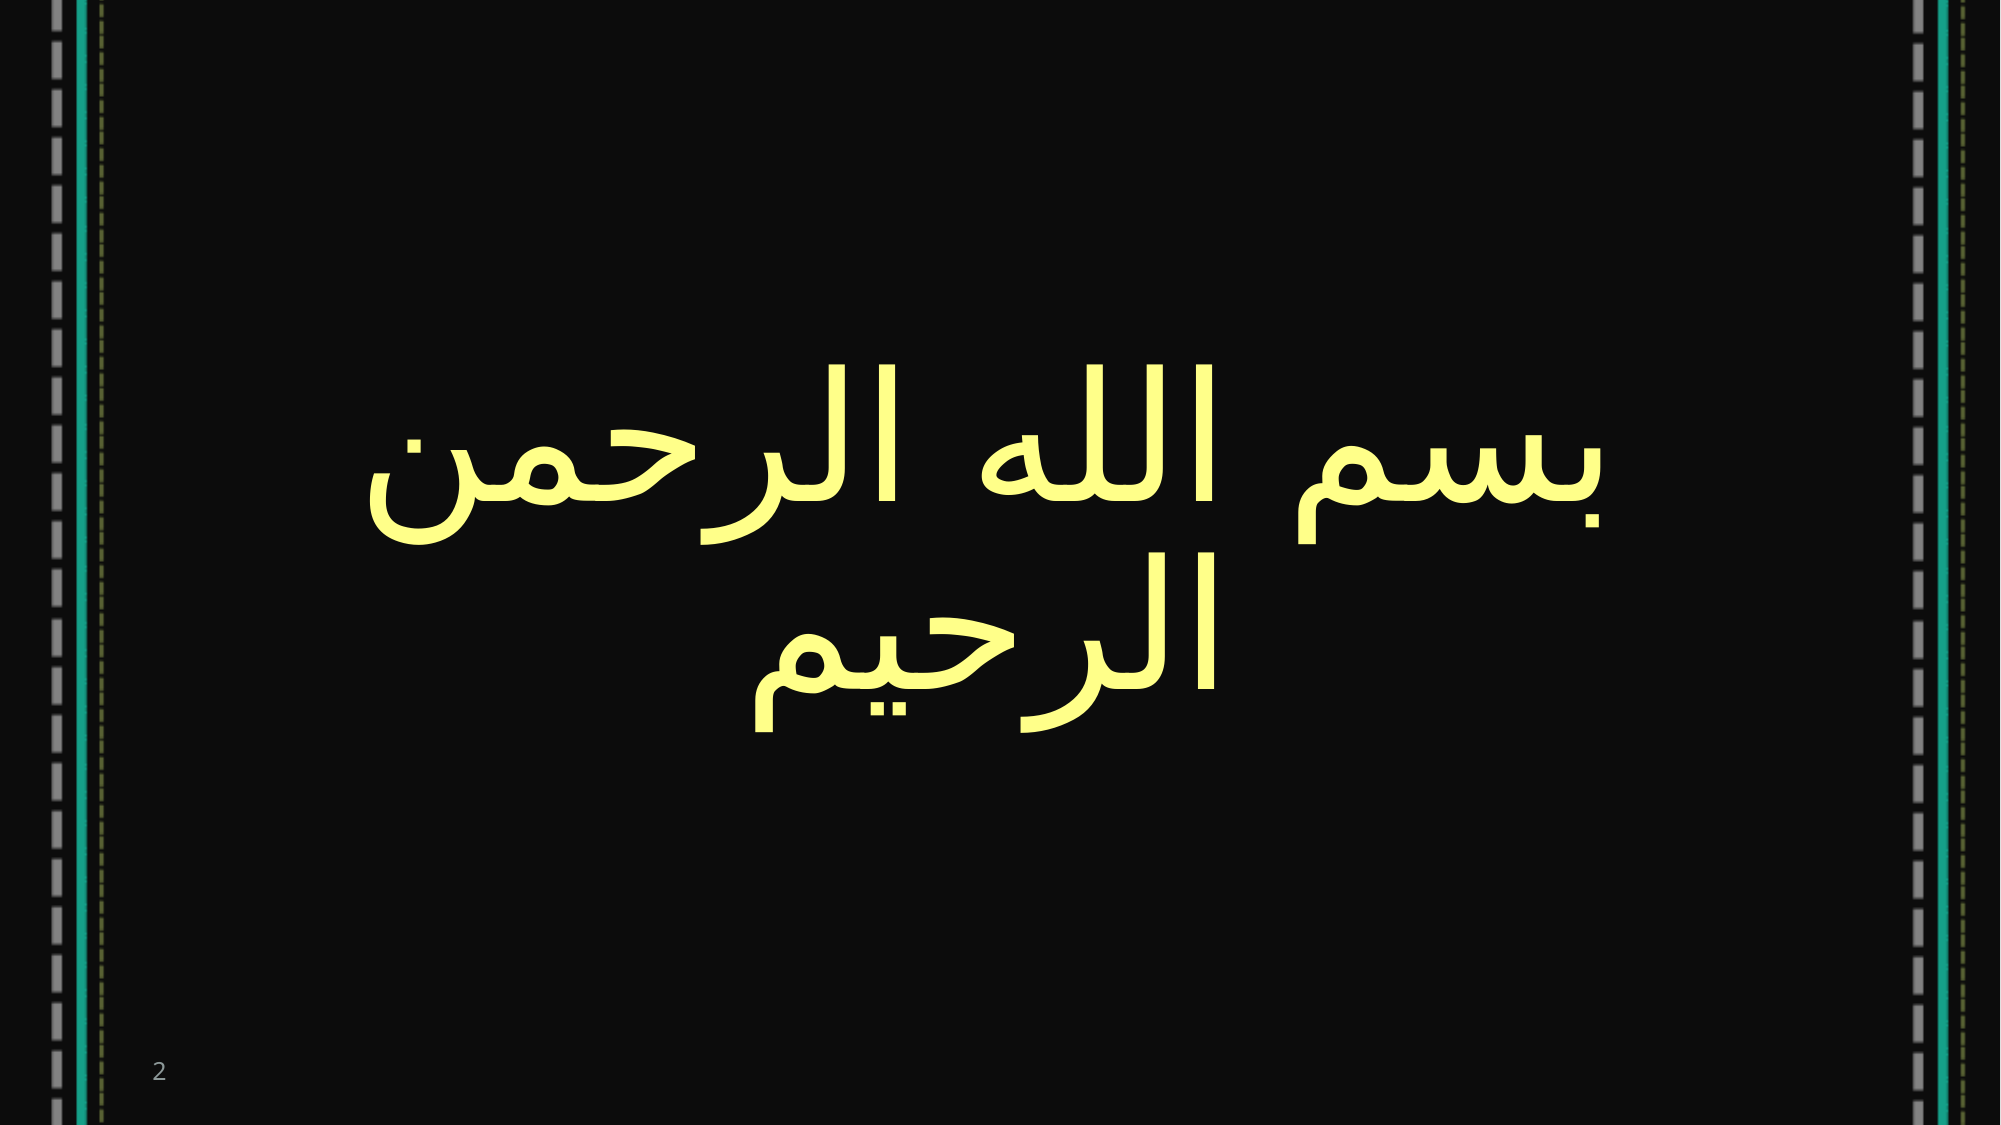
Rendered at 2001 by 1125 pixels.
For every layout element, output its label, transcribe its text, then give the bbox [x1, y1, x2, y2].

title بسم الله الرحمن الرحيم [237, 343, 1738, 736]
slide_number 2 [137, 1042, 588, 1103]
picture [0, 0, 2001, 1125]
